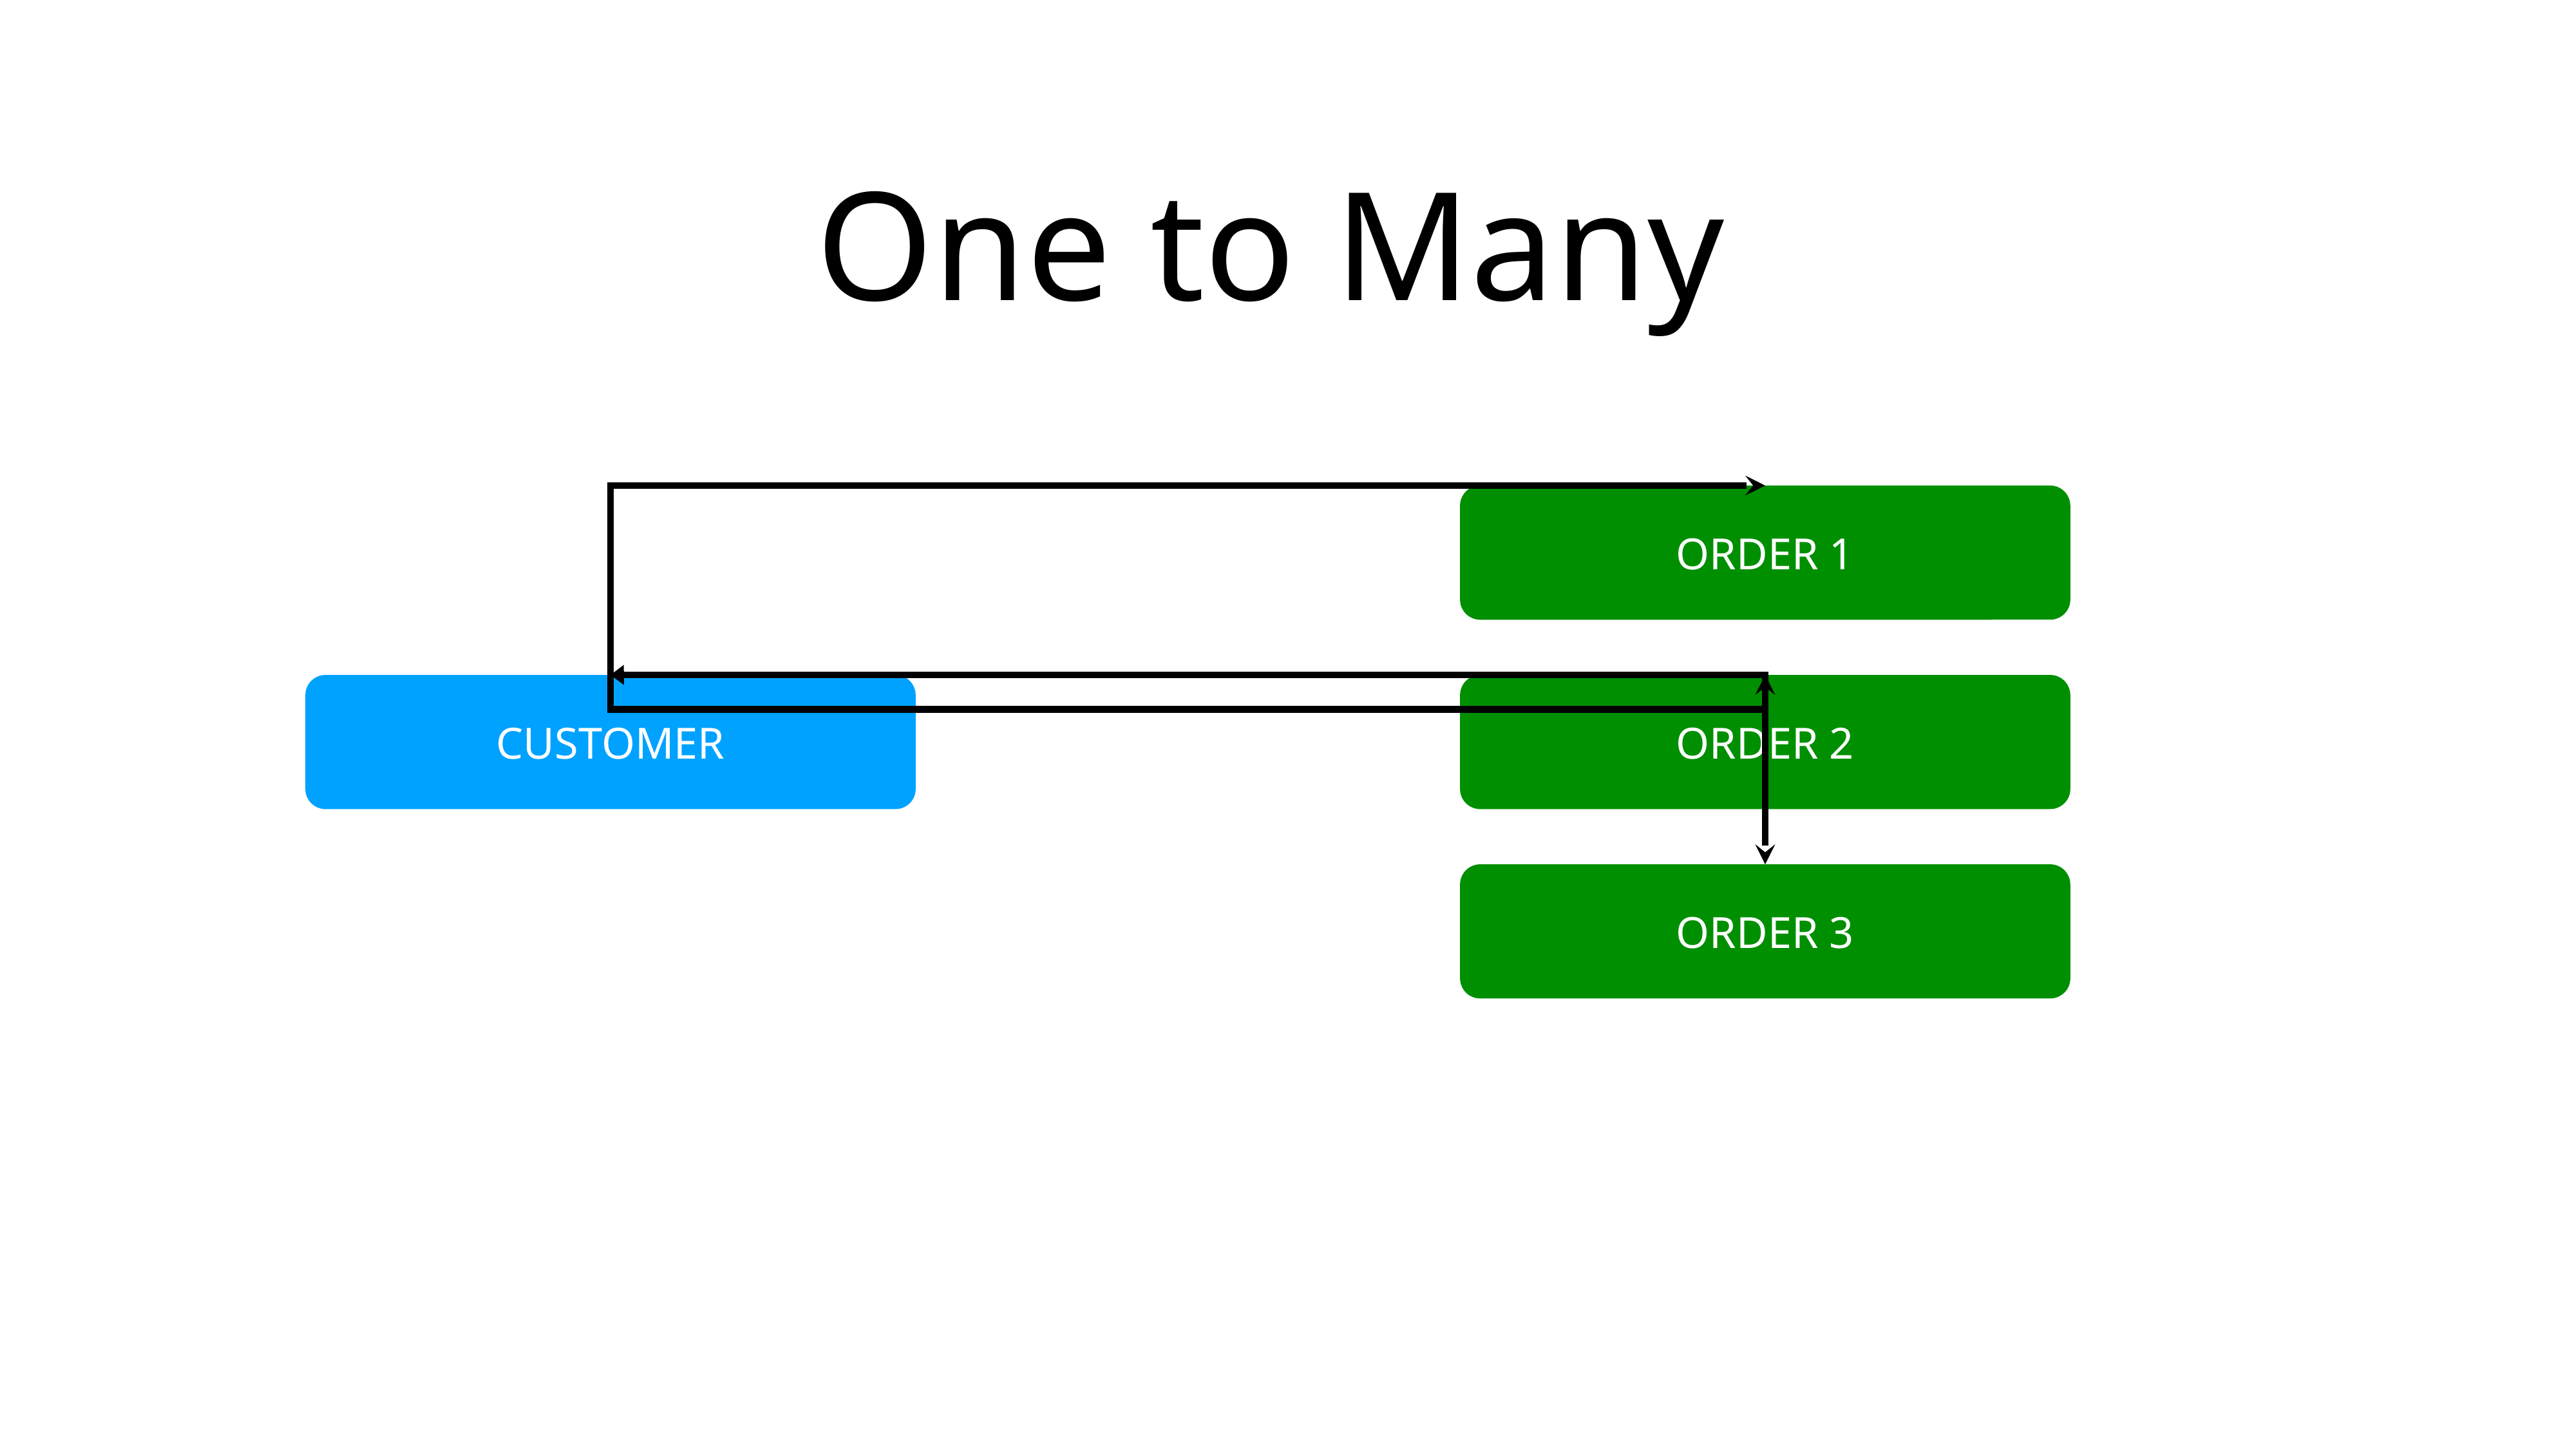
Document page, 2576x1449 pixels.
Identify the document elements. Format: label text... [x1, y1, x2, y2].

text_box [610, 552, 1766, 743]
text_box ORDER 1 [1460, 485, 2070, 620]
text_box ORDER 3 [1460, 864, 2070, 999]
title One to Many [169, 144, 2371, 357]
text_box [610, 743, 1766, 931]
text_box CUSTOMER [305, 675, 610, 810]
text_box ORDER 2 [1768, 675, 2070, 810]
